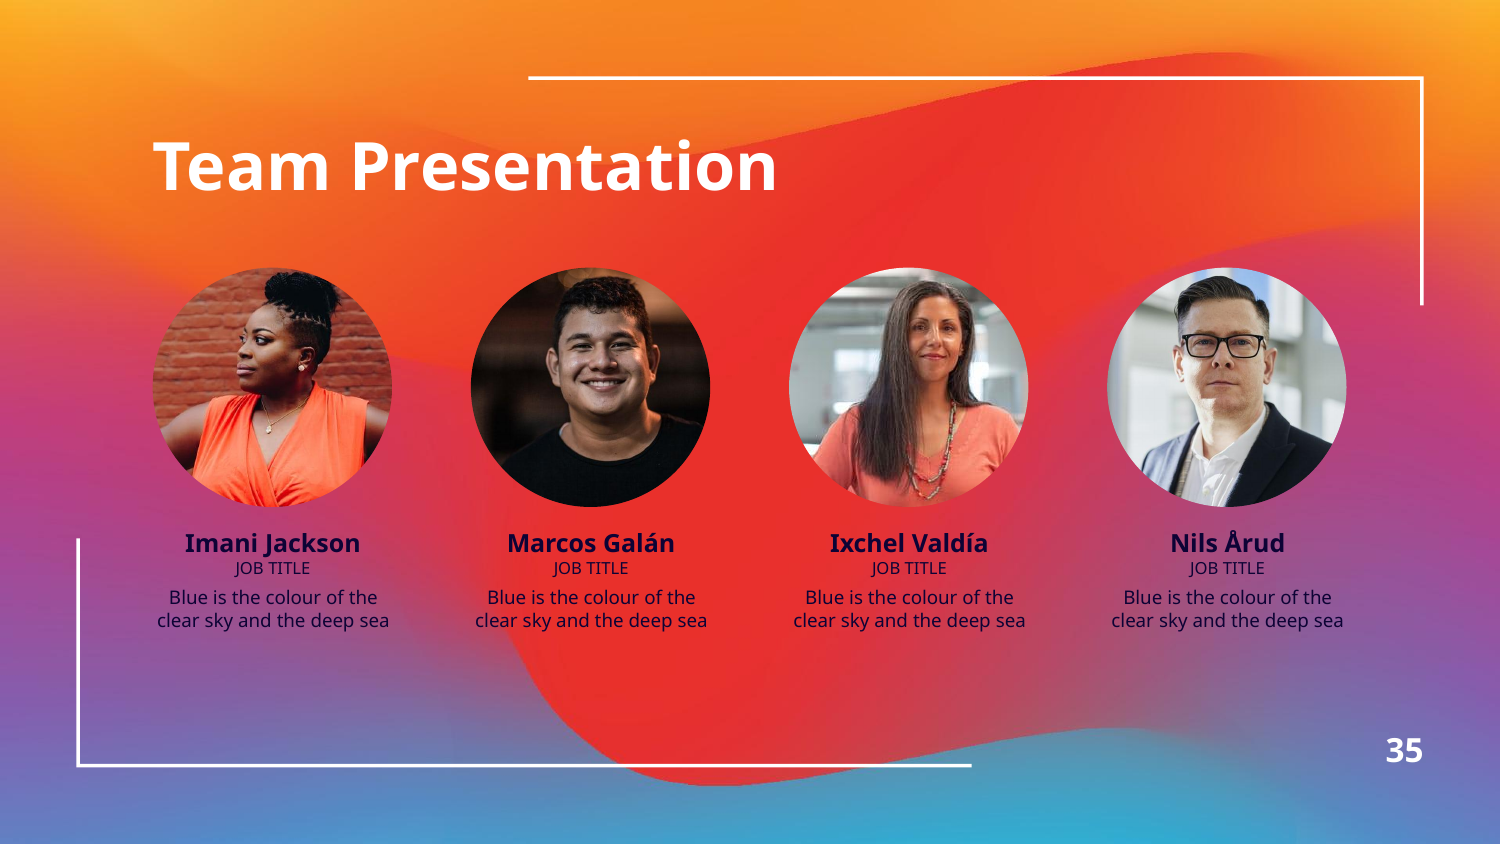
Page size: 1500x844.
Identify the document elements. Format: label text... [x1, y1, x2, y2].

picture [0, 0, 1500, 844]
text_box Imani Jackson JOB TITLE Blue is the colour of the clear sky and the deep sea [153, 527, 393, 646]
text_box Marcos Galán JOB TITLE Blue is the colour of the clear sky and the deep sea [471, 527, 711, 646]
text_box Ixchel Valdía JOB TITLE Blue is the colour of the clear sky and the deep sea [789, 527, 1030, 646]
title Team Presentation [152, 145, 1348, 206]
text_box Nils Årud JOB TITLE Blue is the colour of the clear sky and the deep sea [1107, 527, 1348, 646]
slide_number 35 [1347, 696, 1424, 775]
